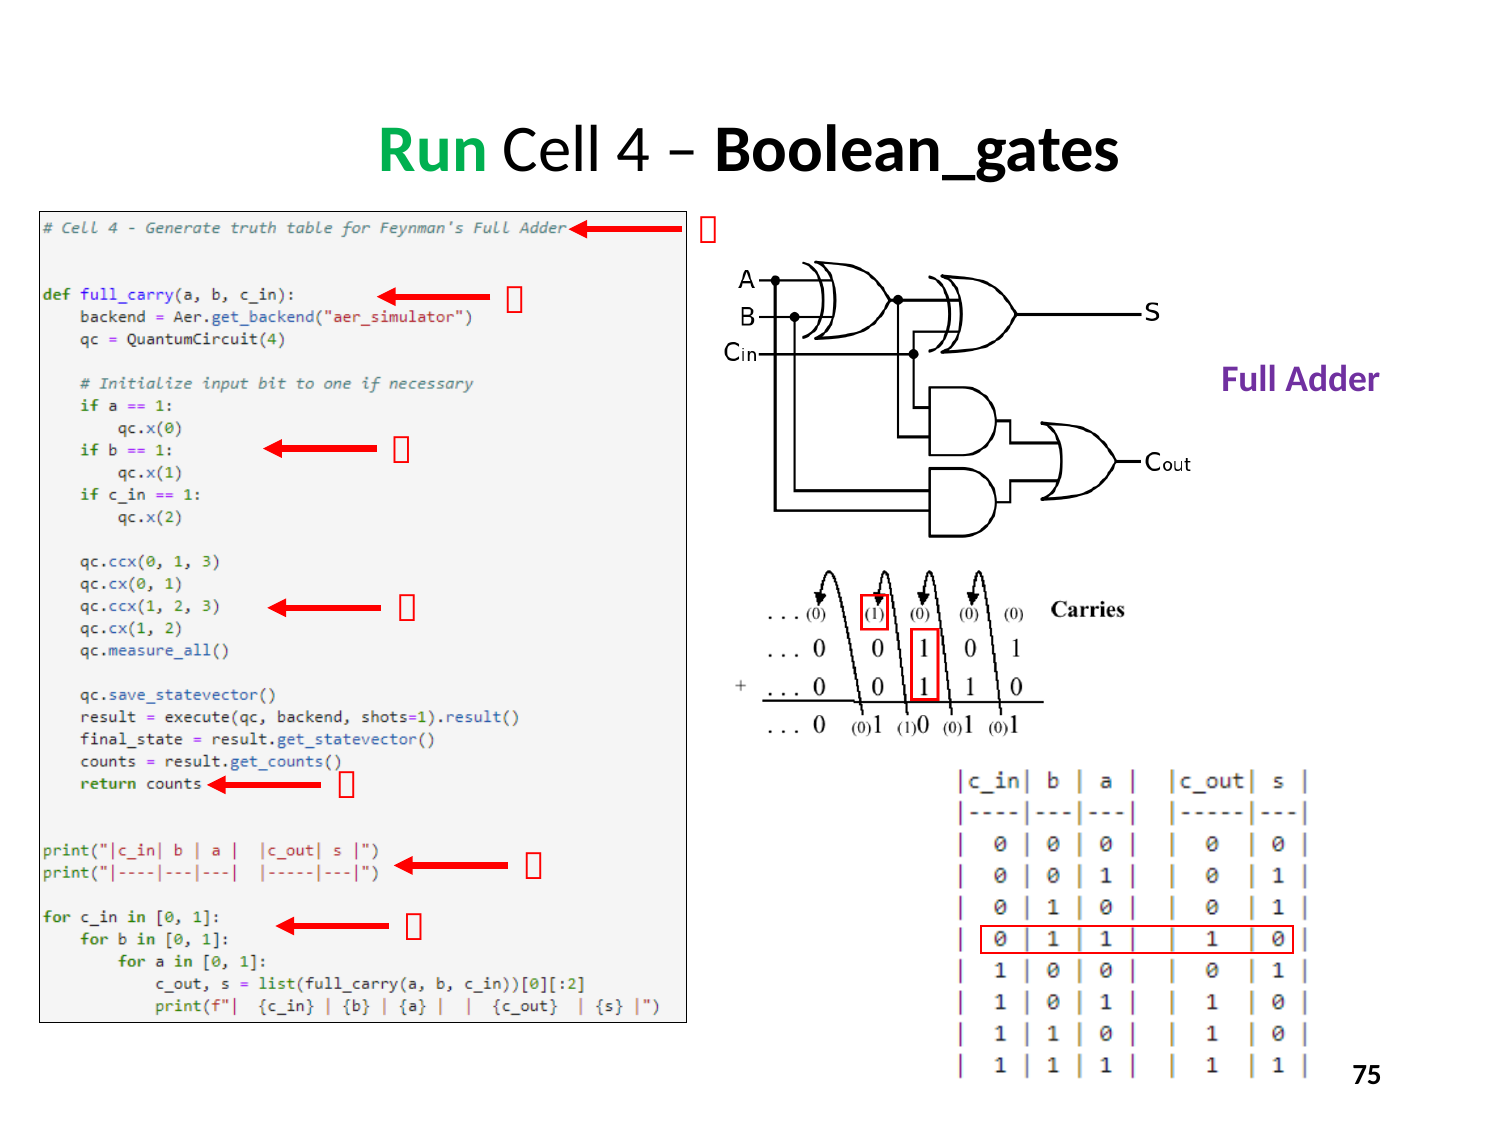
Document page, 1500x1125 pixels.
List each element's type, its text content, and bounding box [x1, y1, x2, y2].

picture [39, 211, 687, 1023]
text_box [376, 268, 552, 329]
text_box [267, 576, 444, 638]
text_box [568, 198, 746, 260]
slide_number 75 [1059, 1042, 1397, 1103]
title Run Cell 4 – Boolean_gates [103, 59, 1397, 241]
picture [713, 256, 1204, 548]
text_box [262, 418, 439, 480]
text_box Full Adder [1204, 346, 1399, 407]
picture [947, 755, 1323, 1097]
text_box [206, 753, 384, 815]
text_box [275, 895, 451, 957]
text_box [393, 835, 571, 896]
picture [726, 558, 1137, 745]
